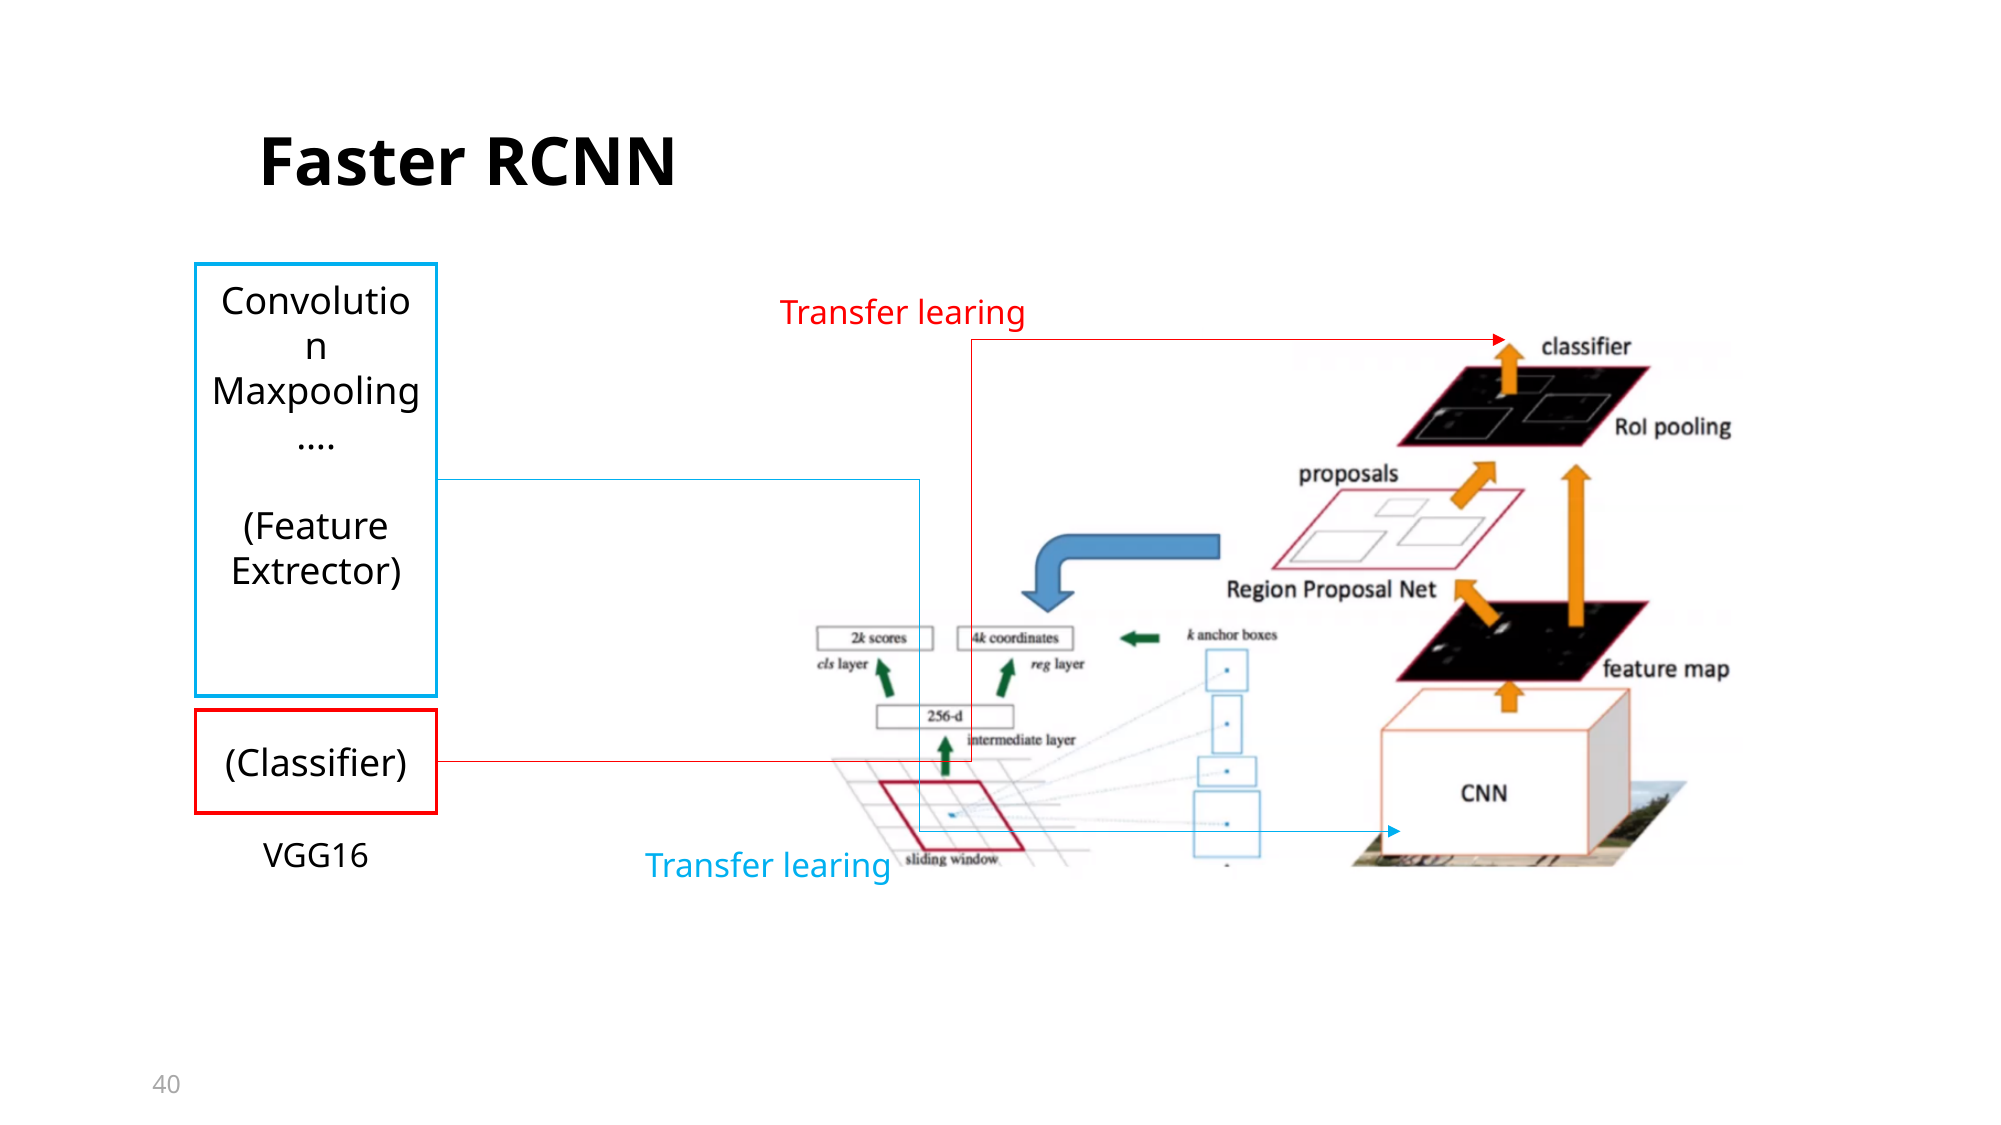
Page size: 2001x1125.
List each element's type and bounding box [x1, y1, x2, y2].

picture [798, 205, 1743, 898]
text_box [248, 826, 384, 882]
slide_number [137, 1055, 588, 1115]
text_box [194, 259, 1506, 832]
title [137, 126, 801, 202]
text_box [630, 836, 798, 892]
